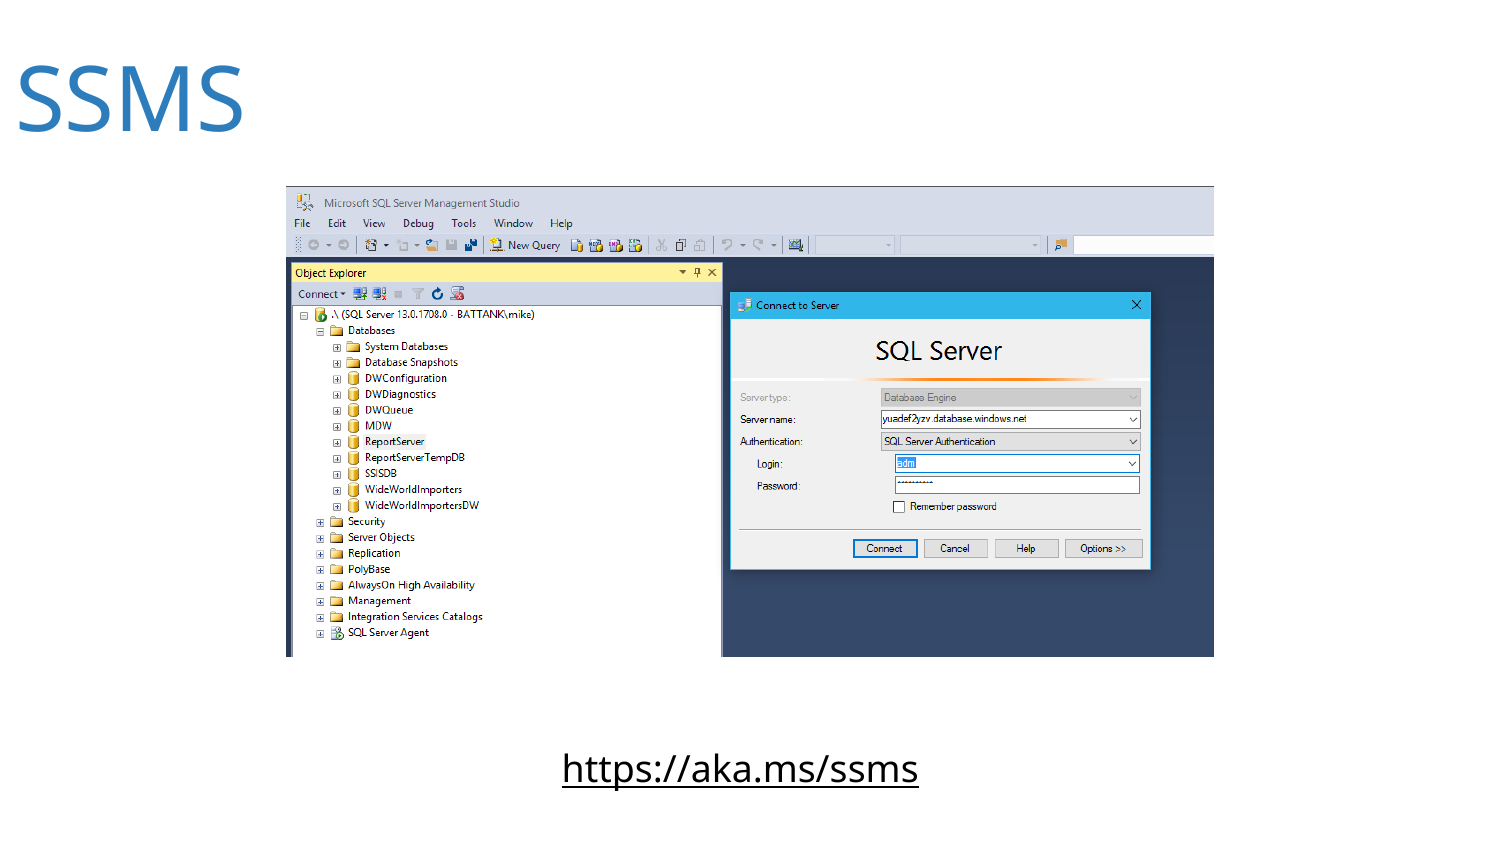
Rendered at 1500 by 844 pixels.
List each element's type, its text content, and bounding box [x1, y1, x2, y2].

picture [286, 186, 1214, 657]
text_box https://aka.ms/ssms [0, 737, 1500, 804]
title SSMS [0, 44, 1500, 159]
